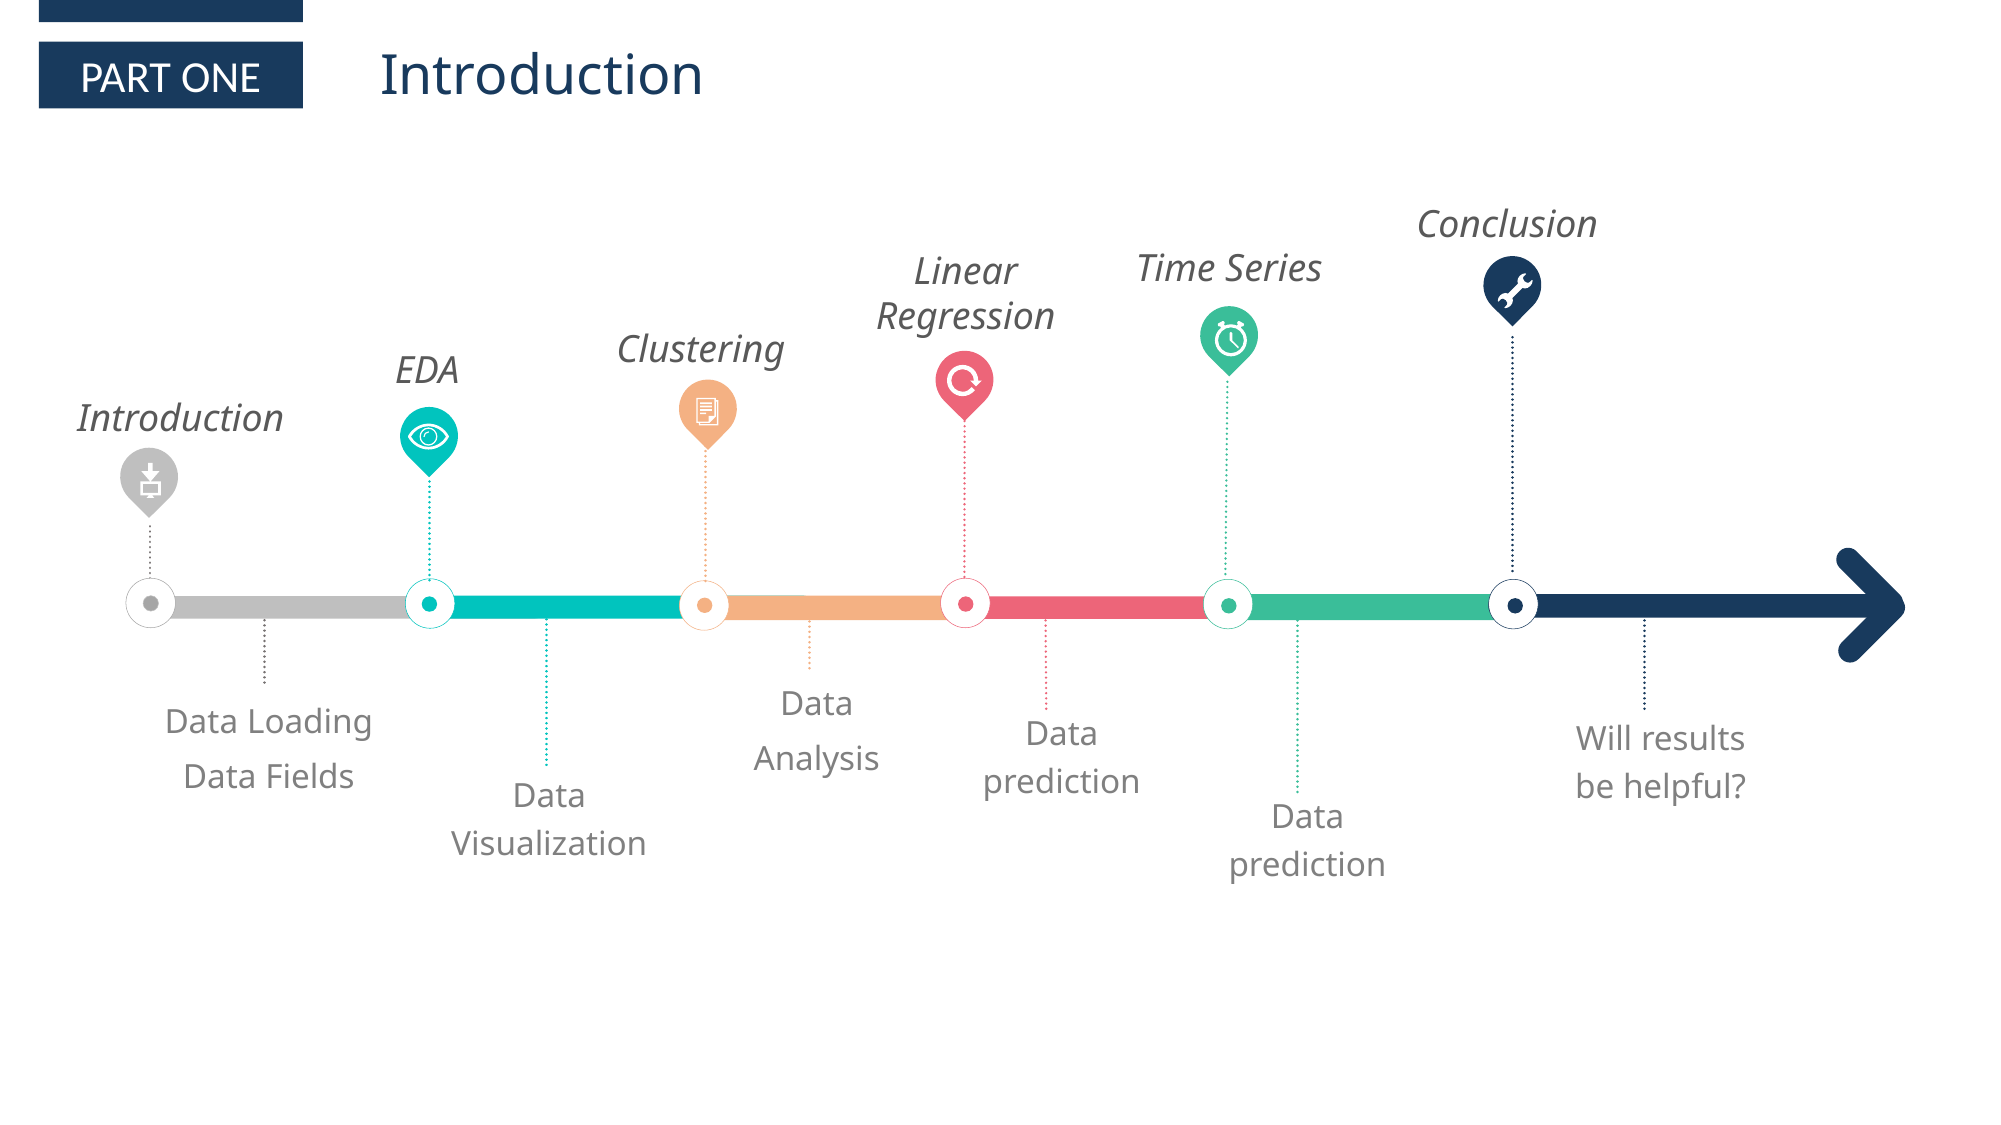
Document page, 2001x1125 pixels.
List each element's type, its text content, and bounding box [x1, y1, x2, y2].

text_box [695, 596, 714, 615]
text_box [391, 595, 409, 620]
text_box [1248, 593, 1493, 622]
text_box Linear Regression [844, 239, 1088, 303]
text_box [725, 594, 946, 622]
text_box [696, 397, 719, 426]
text_box [404, 577, 456, 630]
text_box [399, 405, 459, 479]
text_box EDA [305, 339, 549, 402]
text_box Conclusion [1385, 193, 1629, 256]
text_box Clustering [579, 317, 823, 381]
text_box [1497, 273, 1533, 309]
text_box [939, 577, 992, 629]
text_box [420, 595, 439, 613]
text_box Data Visualization [427, 758, 671, 1098]
text_box [451, 594, 682, 620]
text_box [947, 364, 982, 397]
text_box Will results be helpful? [1539, 701, 1783, 1012]
text_box Data prediction [1186, 780, 1430, 1071]
text_box [986, 595, 1207, 620]
text_box Introduction [365, 31, 1359, 113]
text_box [678, 579, 730, 632]
text_box [1536, 593, 1875, 619]
text_box Data prediction [940, 696, 1184, 1017]
text_box [1220, 597, 1238, 615]
text_box [956, 595, 975, 613]
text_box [408, 423, 449, 450]
text_box [934, 349, 995, 423]
text_box [1487, 578, 1540, 630]
text_box [677, 381, 738, 452]
text_box [1483, 256, 1542, 327]
text_box [1506, 597, 1524, 615]
text_box Time Series [1107, 236, 1351, 299]
text_box PART ONE [38, 41, 304, 109]
text_box [1837, 594, 1907, 664]
text_box [1199, 305, 1260, 378]
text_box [59, 386, 391, 768]
text_box [1214, 321, 1247, 357]
text_box [1835, 546, 1904, 606]
text_box Data Analysis [695, 666, 939, 987]
text_box [38, 0, 304, 23]
text_box [1202, 578, 1254, 630]
